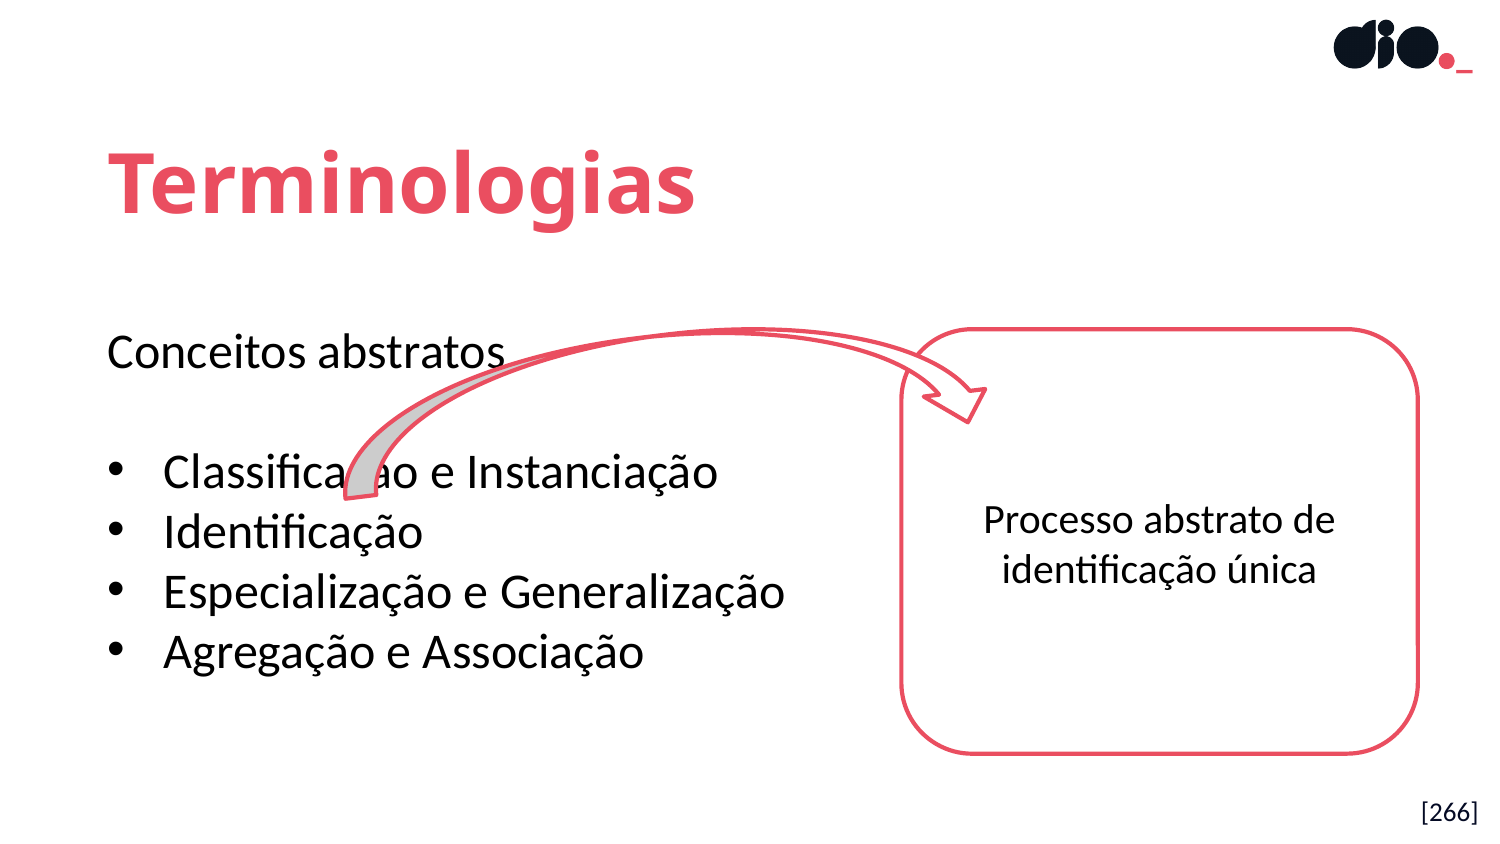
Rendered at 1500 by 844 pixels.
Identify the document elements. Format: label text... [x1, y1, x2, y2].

picture [1333, 19, 1473, 74]
text_box Processo abstrato de identificação única [899, 327, 1420, 756]
text_box Terminologias [92, 104, 722, 242]
text_box [343, 327, 988, 501]
slide_number [266] [1403, 779, 1494, 844]
text_box Conceitos abstratos Classificação e Instanciação Identificação Especialização e Generalização Agregação e Associação [92, 242, 862, 755]
